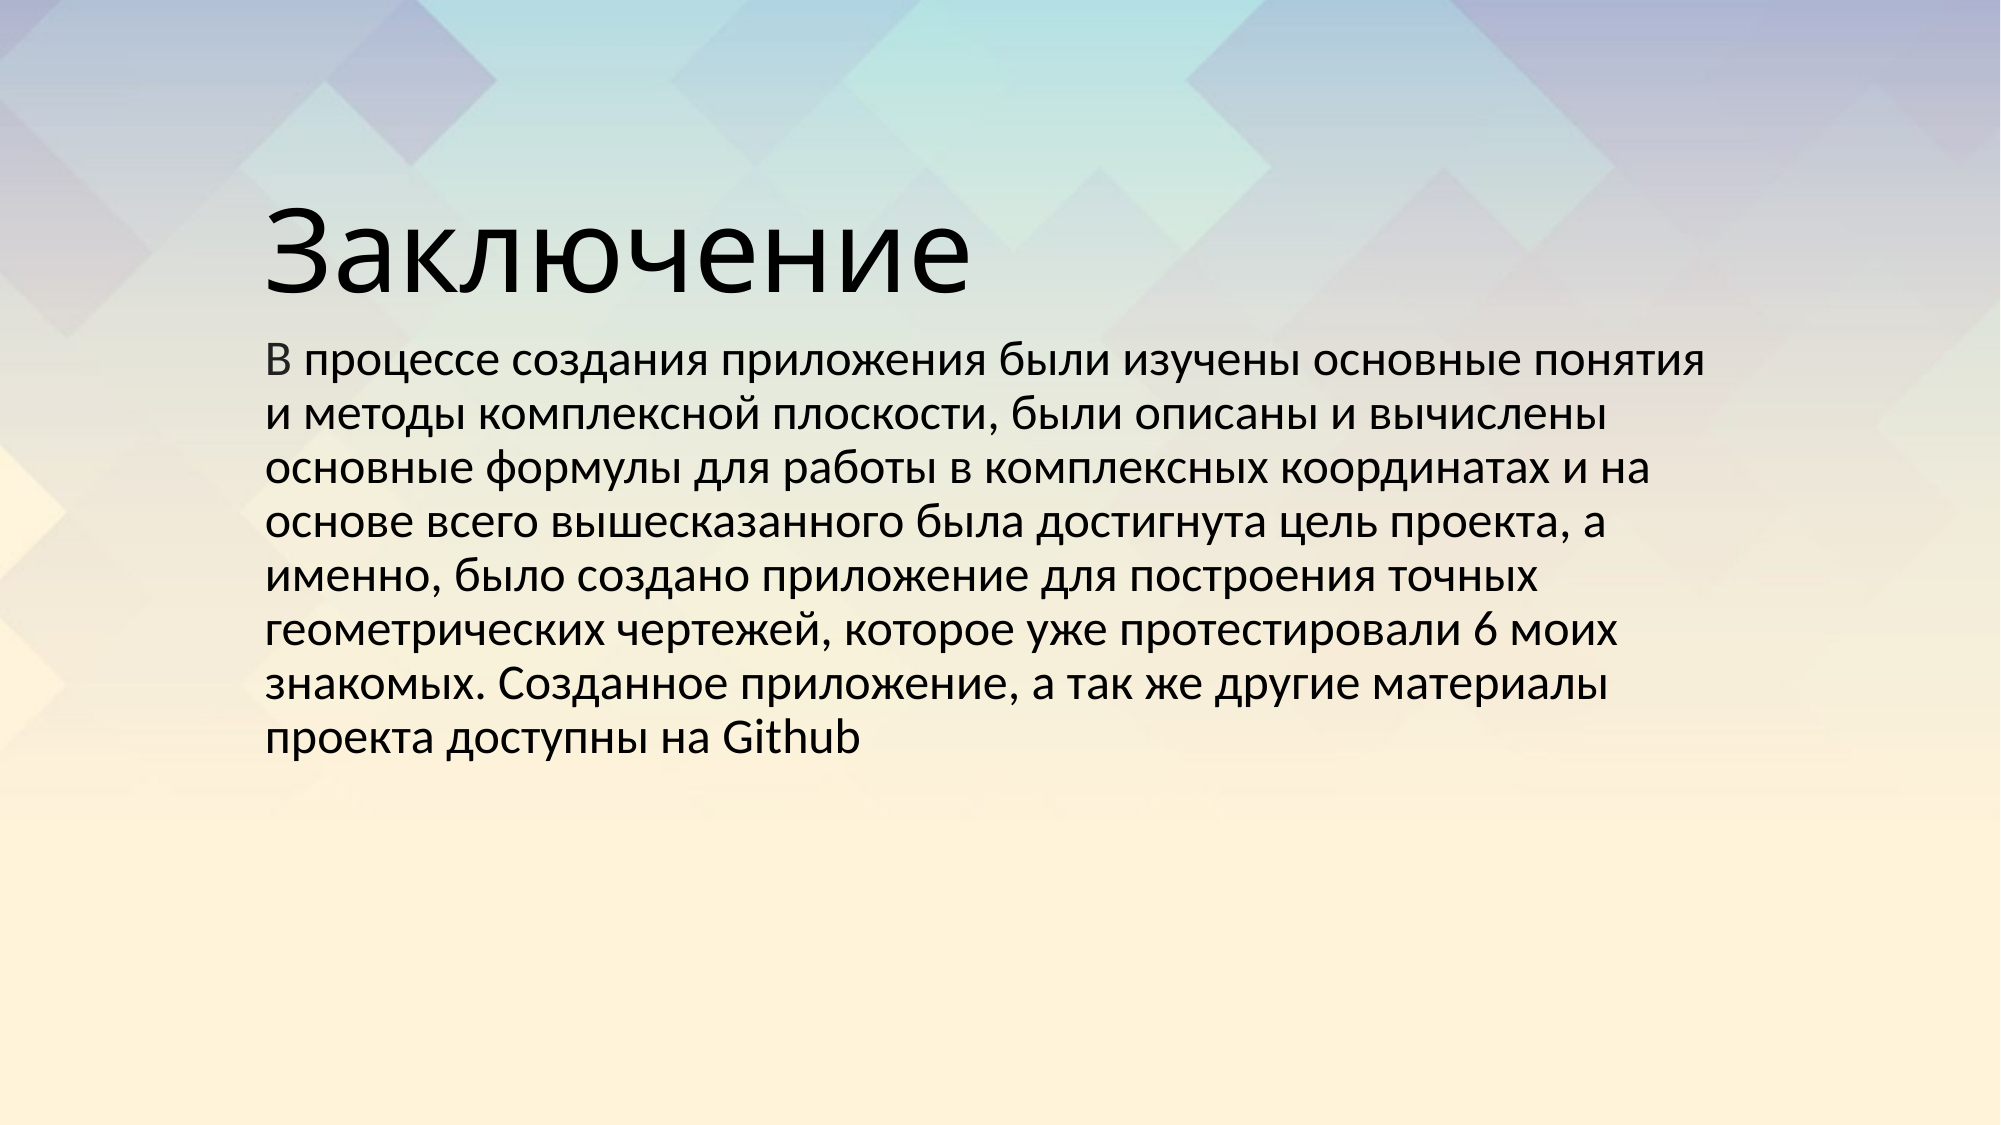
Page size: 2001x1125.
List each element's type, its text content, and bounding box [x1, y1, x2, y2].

picture [0, 0, 2001, 1125]
subtitle В процессе создания приложения были изучены основные понятия и методы комплексной плоскости, были описаны и вычислены основные формулы для работы в комплексных координатах и на основе всего вышесказанного была достигнута цель проекта, а именно, было создано приложение для построения точных геометрических чертежей, которое уже протестировали 6 моих знакомых. Созданное приложение, а так же другие материалы проекта доступны на Github [249, 324, 1750, 863]
title Заключение [249, 184, 1750, 324]
